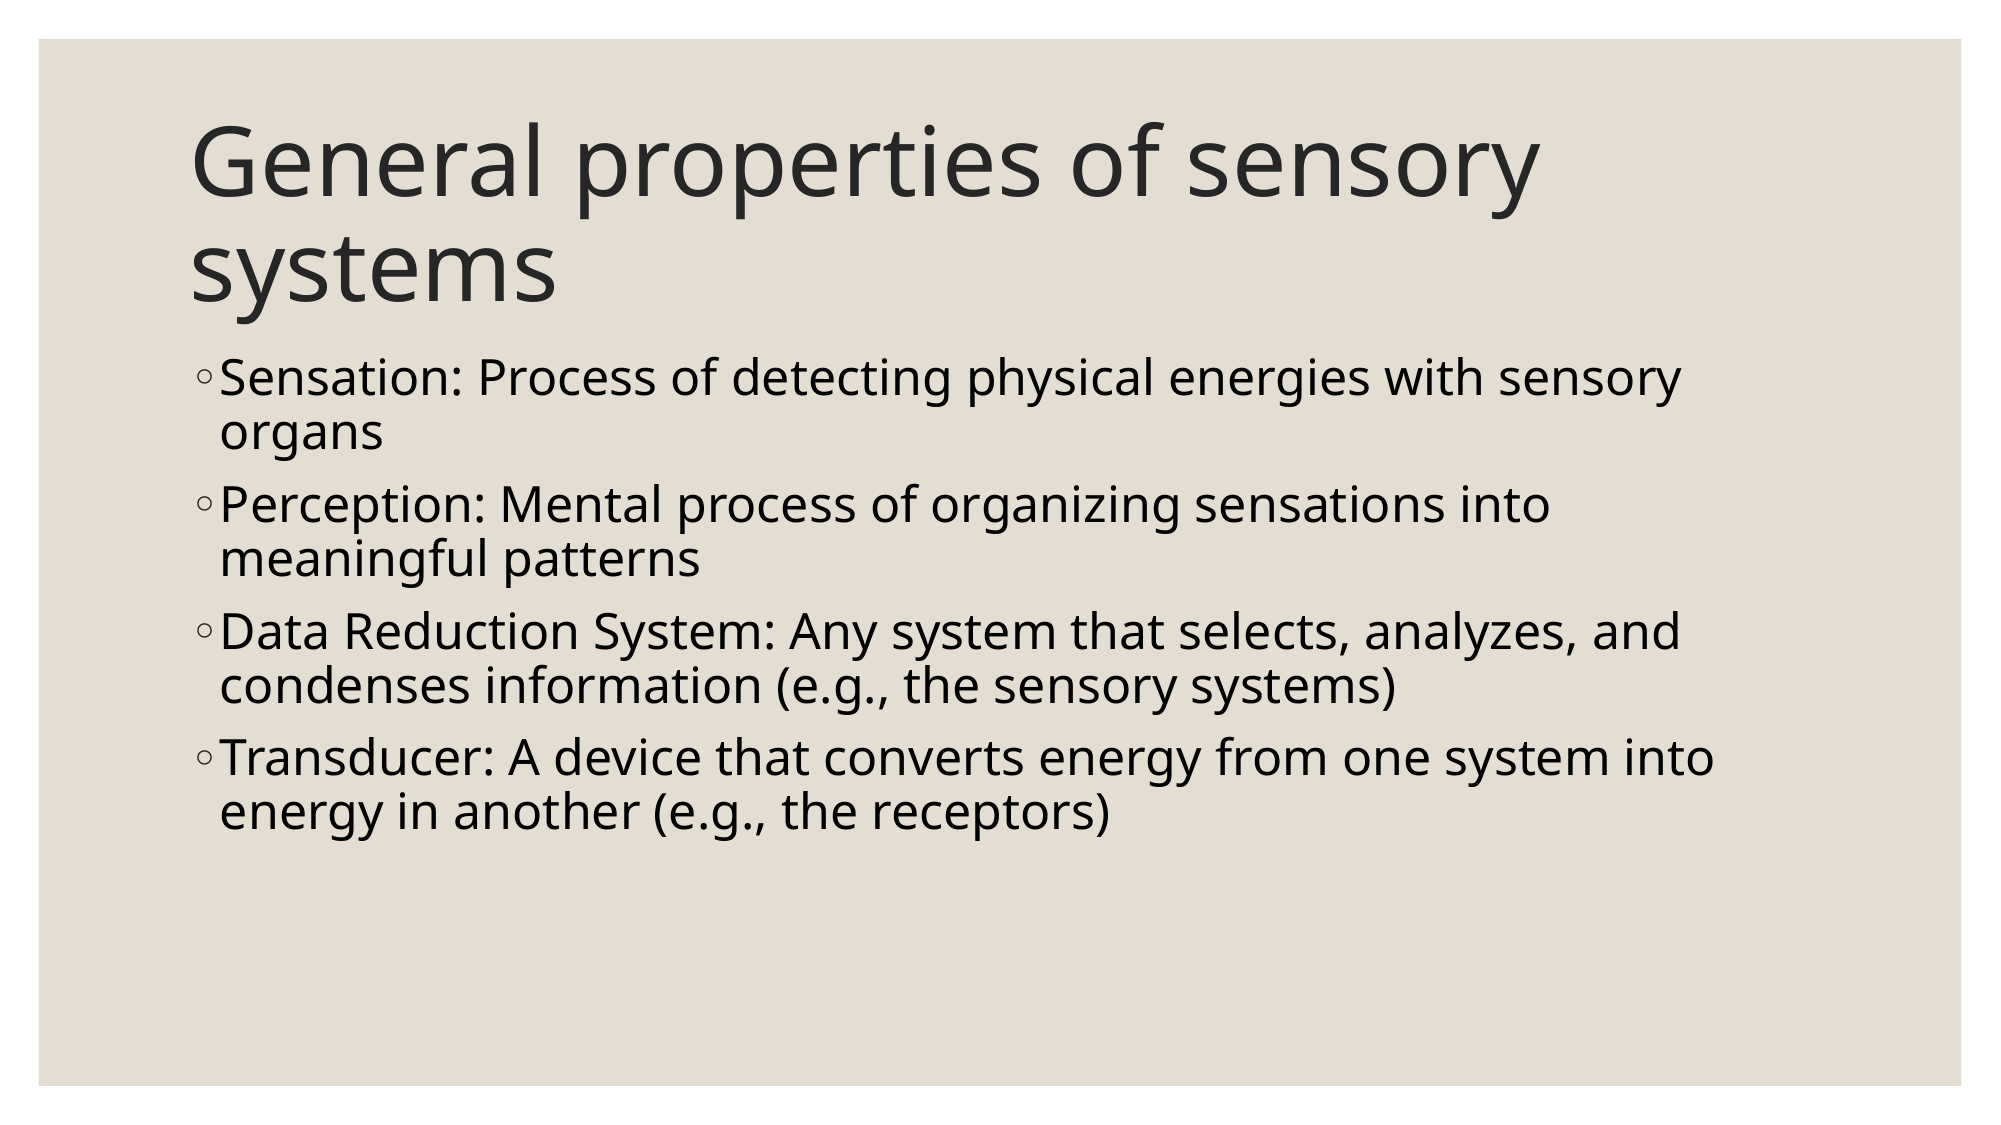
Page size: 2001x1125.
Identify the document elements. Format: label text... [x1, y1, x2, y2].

list Sensation: Process of detecting physical energies with sensory organs Perception: Mental process of organizing sensations into meaningful patterns Data Reduction System: Any system that selects, analyzes, and condenses information (e.g., the sensory systems) Transducer: A device that converts energy from one system into energy in another (e.g., the receptors) [174, 345, 1825, 990]
title General properties of sensory systems [174, 105, 1825, 331]
